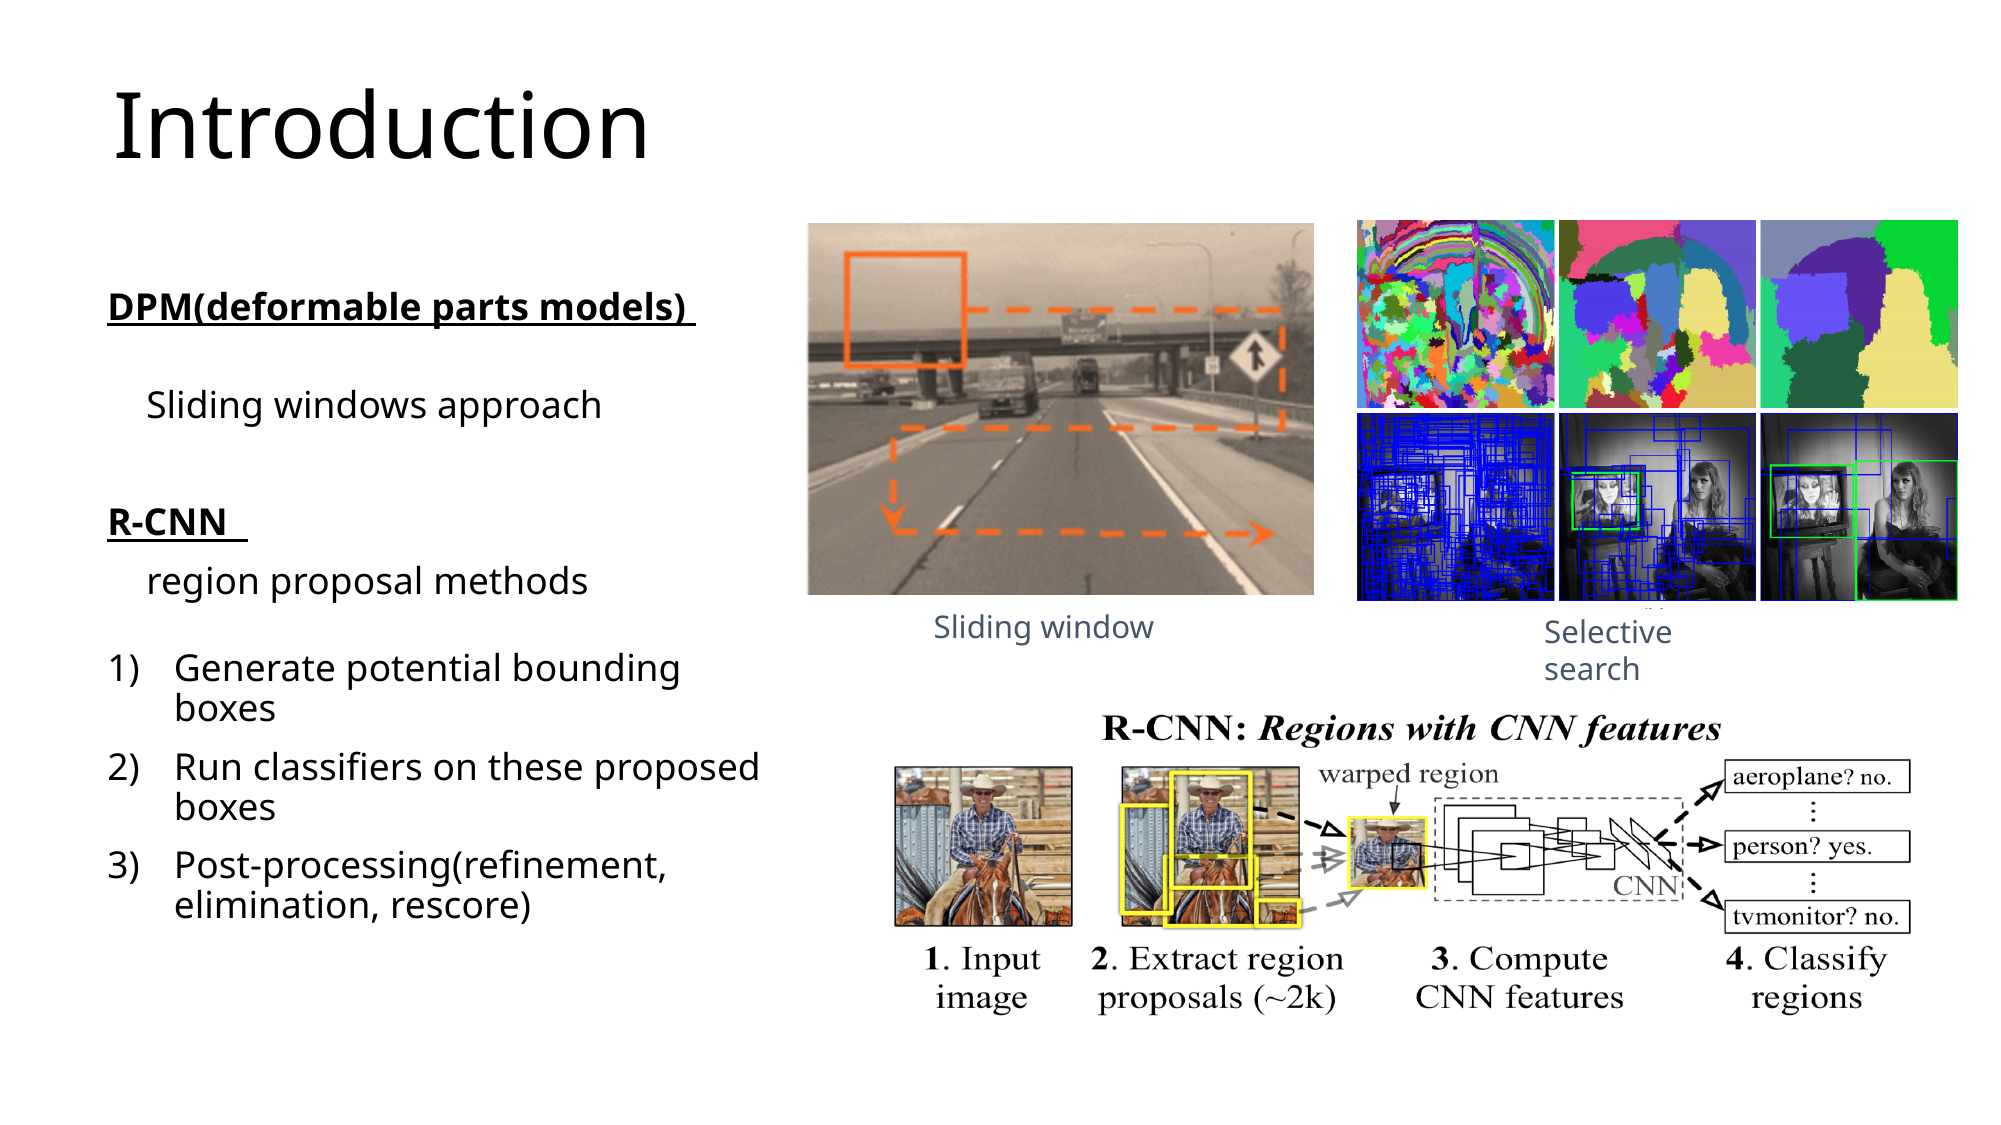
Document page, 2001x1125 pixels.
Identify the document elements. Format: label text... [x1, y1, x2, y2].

title Introduction [99, 20, 1824, 238]
list DPM(deformable parts models) Sliding windows approach R-CNN region proposal methods Generate potential bounding boxes Run classifiers on these proposed boxes Post-processing(refinement, elimination, rescore) [92, 217, 798, 983]
text_box Selective search [1529, 609, 1793, 695]
text_box Sliding window [918, 599, 1182, 652]
picture [873, 704, 1930, 1028]
picture [1342, 208, 1978, 609]
text_box [958, 299, 1664, 704]
picture [805, 223, 1314, 595]
